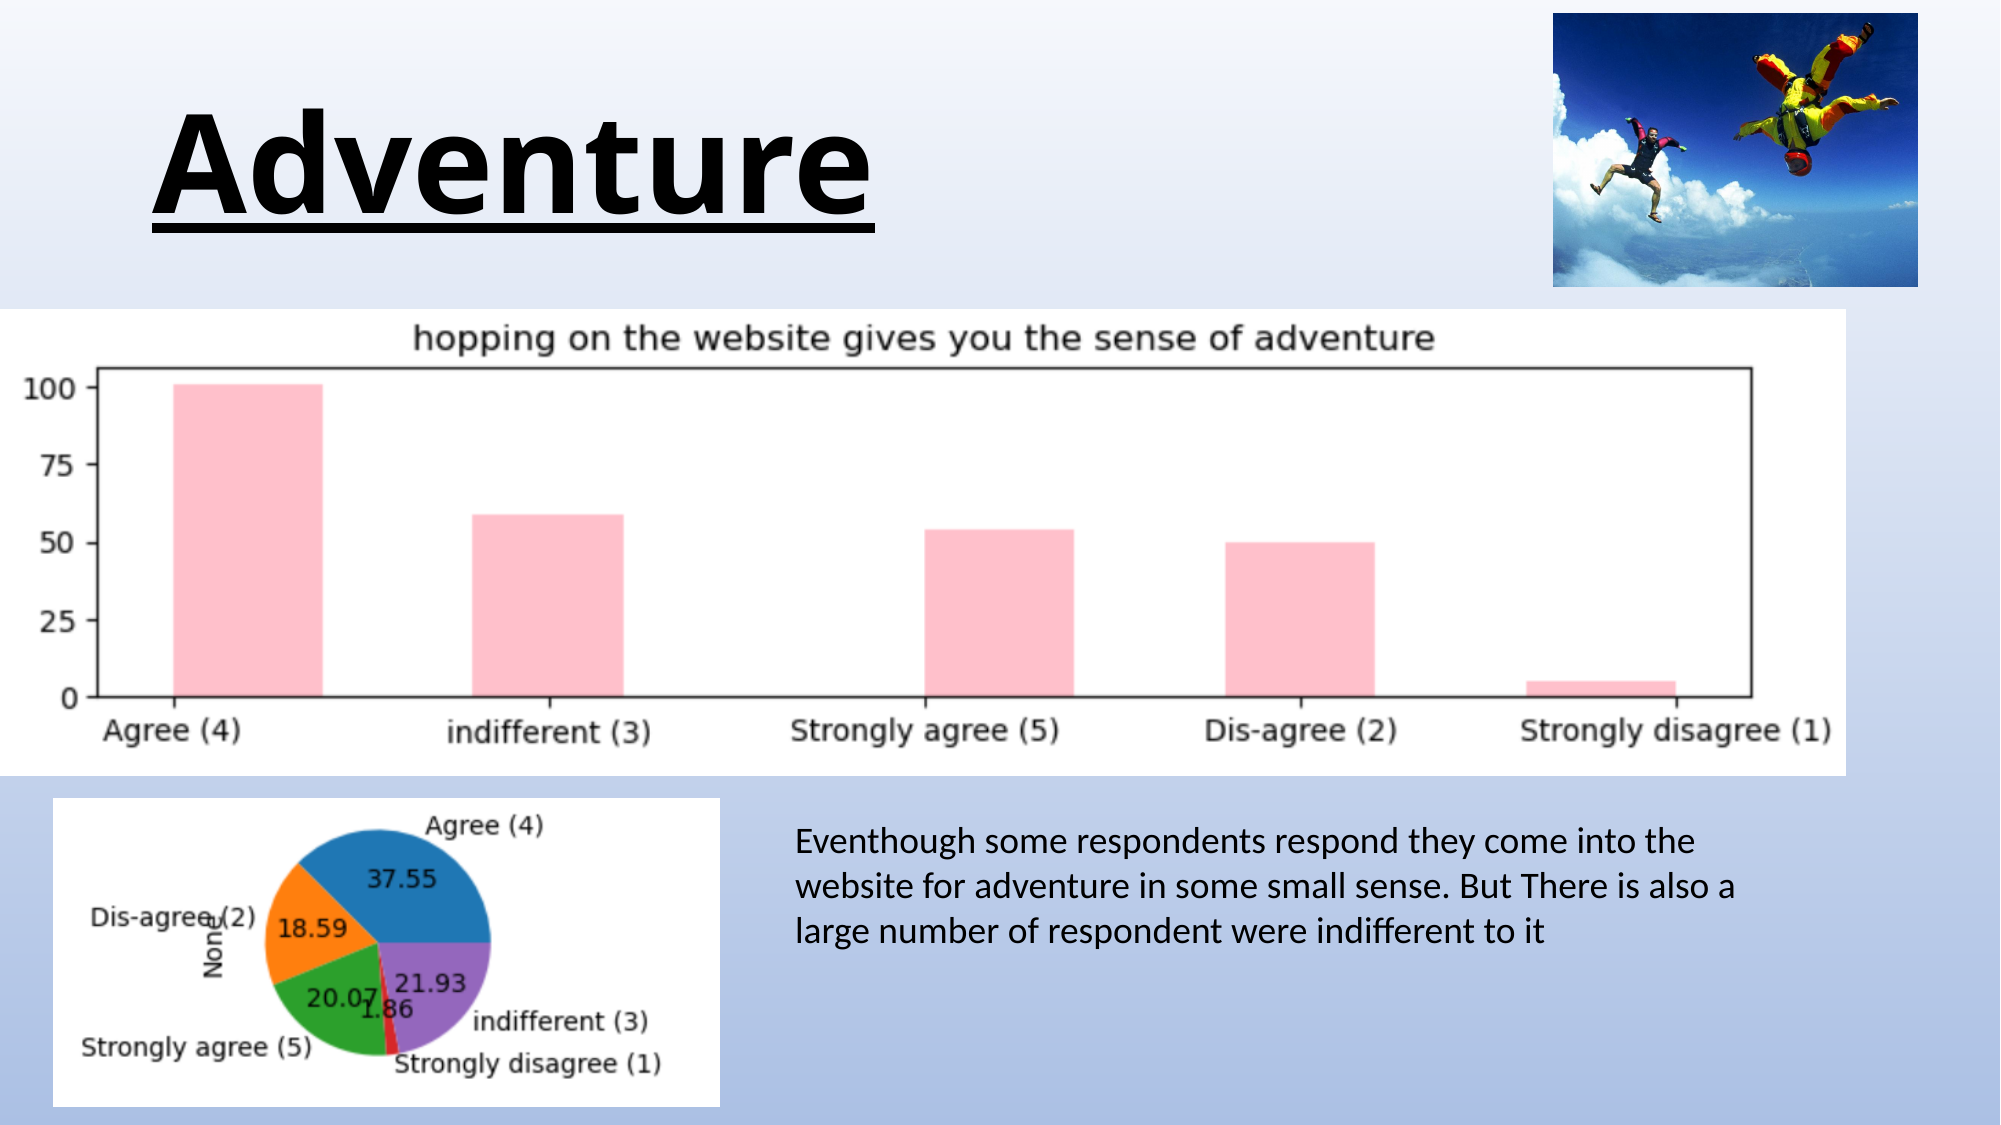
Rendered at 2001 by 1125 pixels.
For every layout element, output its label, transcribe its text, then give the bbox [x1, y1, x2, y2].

picture [0, 309, 1846, 777]
picture [53, 798, 720, 1107]
text_box Eventhough some respondents respond they come into the website for adventure in some small sense. But There is also a large number of respondent were indifferent to it [780, 808, 1781, 959]
picture [1553, 13, 1918, 287]
title Adventure [137, 59, 1553, 278]
